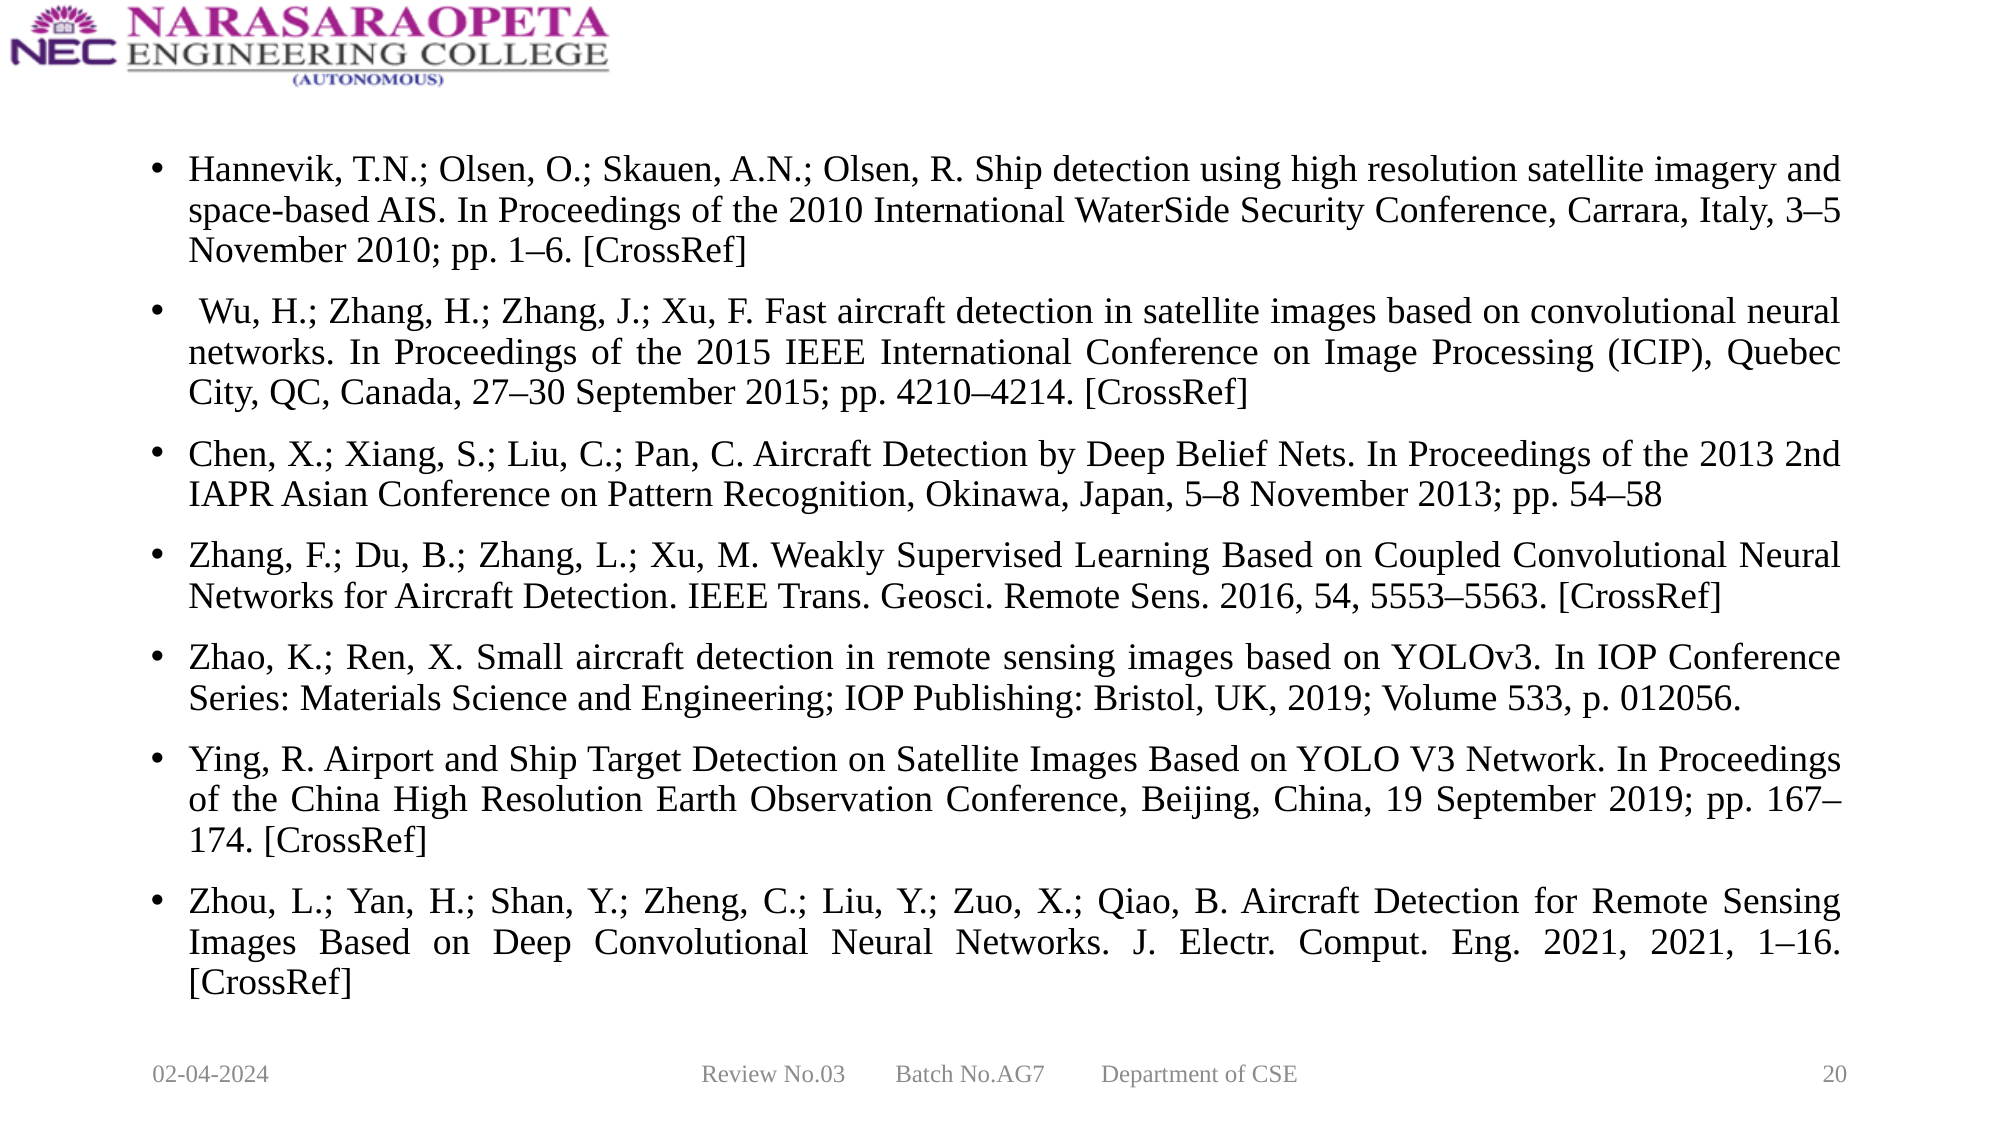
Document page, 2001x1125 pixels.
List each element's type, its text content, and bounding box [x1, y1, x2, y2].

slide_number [137, 1042, 588, 1103]
footer Review No.03 Batch No.AG7 Department of CSE [662, 1042, 1338, 1103]
list Hannevik, T.N.; Olsen, O.; Skauen, A.N.; Olsen, R. Ship detection using high resolution satellite imagery and space-based AIS. In Proceedings of the 2010 International WaterSide Security Conference, Carrara, Italy, 3–5 November 2010; pp. 1–6. [CrossRef] Wu, H.; Zhang, H.; Zhang, J.; Xu, F. Fast aircraft detection in satellite images based on convolutional neural networks. In Proceedings of the 2015 IEEE International Conference on Image Processing (ICIP), Quebec City, QC, Canada, 27–30 September 2015; pp. 4210–4214. [CrossRef] Chen, X.; Xiang, S.; Liu, C.; Pan, C. Aircraft Detection by Deep Belief Nets. In Proceedings of the 2013 2nd IAPR Asian Conference on Pattern Recognition, Okinawa, Japan, 5–8 November 2013; pp. 54–58 Zhang, F.; Du, B.; Zhang, L.; Xu, M. Weakly Supervised Learning Based on Coupled Convolutional Neural Networks for Aircraft Detection. IEEE Trans. Geosci. Remote Sens. 2016, 54, 5553–5563. [CrossRef] Zhao, K.; Ren, X. Small aircraft detection in remote sensing images based on YOLOv3. In IOP Conference Series: Materials Science and Engineering; IOP Publishing: Bristol, UK, 2019; Volume 533, p. 012056. Ying, R. Airport and Ship Target Detection on Satellite Images Based on YOLO V3 Network. In Proceedings of the China High Resolution Earth Observation Conference, Beijing, China, 19 September 2019; pp. 167–174. [CrossRef] Zhou, L.; Yan, H.; Shan, Y.; Zheng, C.; Liu, Y.; Zuo, X.; Qiao, B. Aircraft Detection for Remote Sensing Images Based on Deep Convolutional Neural Networks. J. Electr. Comput. Eng. 2021, 2021, 1–16. [CrossRef] [135, 141, 1859, 1010]
picture [0, 0, 1280, 719]
slide_number 20 [1412, 1042, 1863, 1103]
